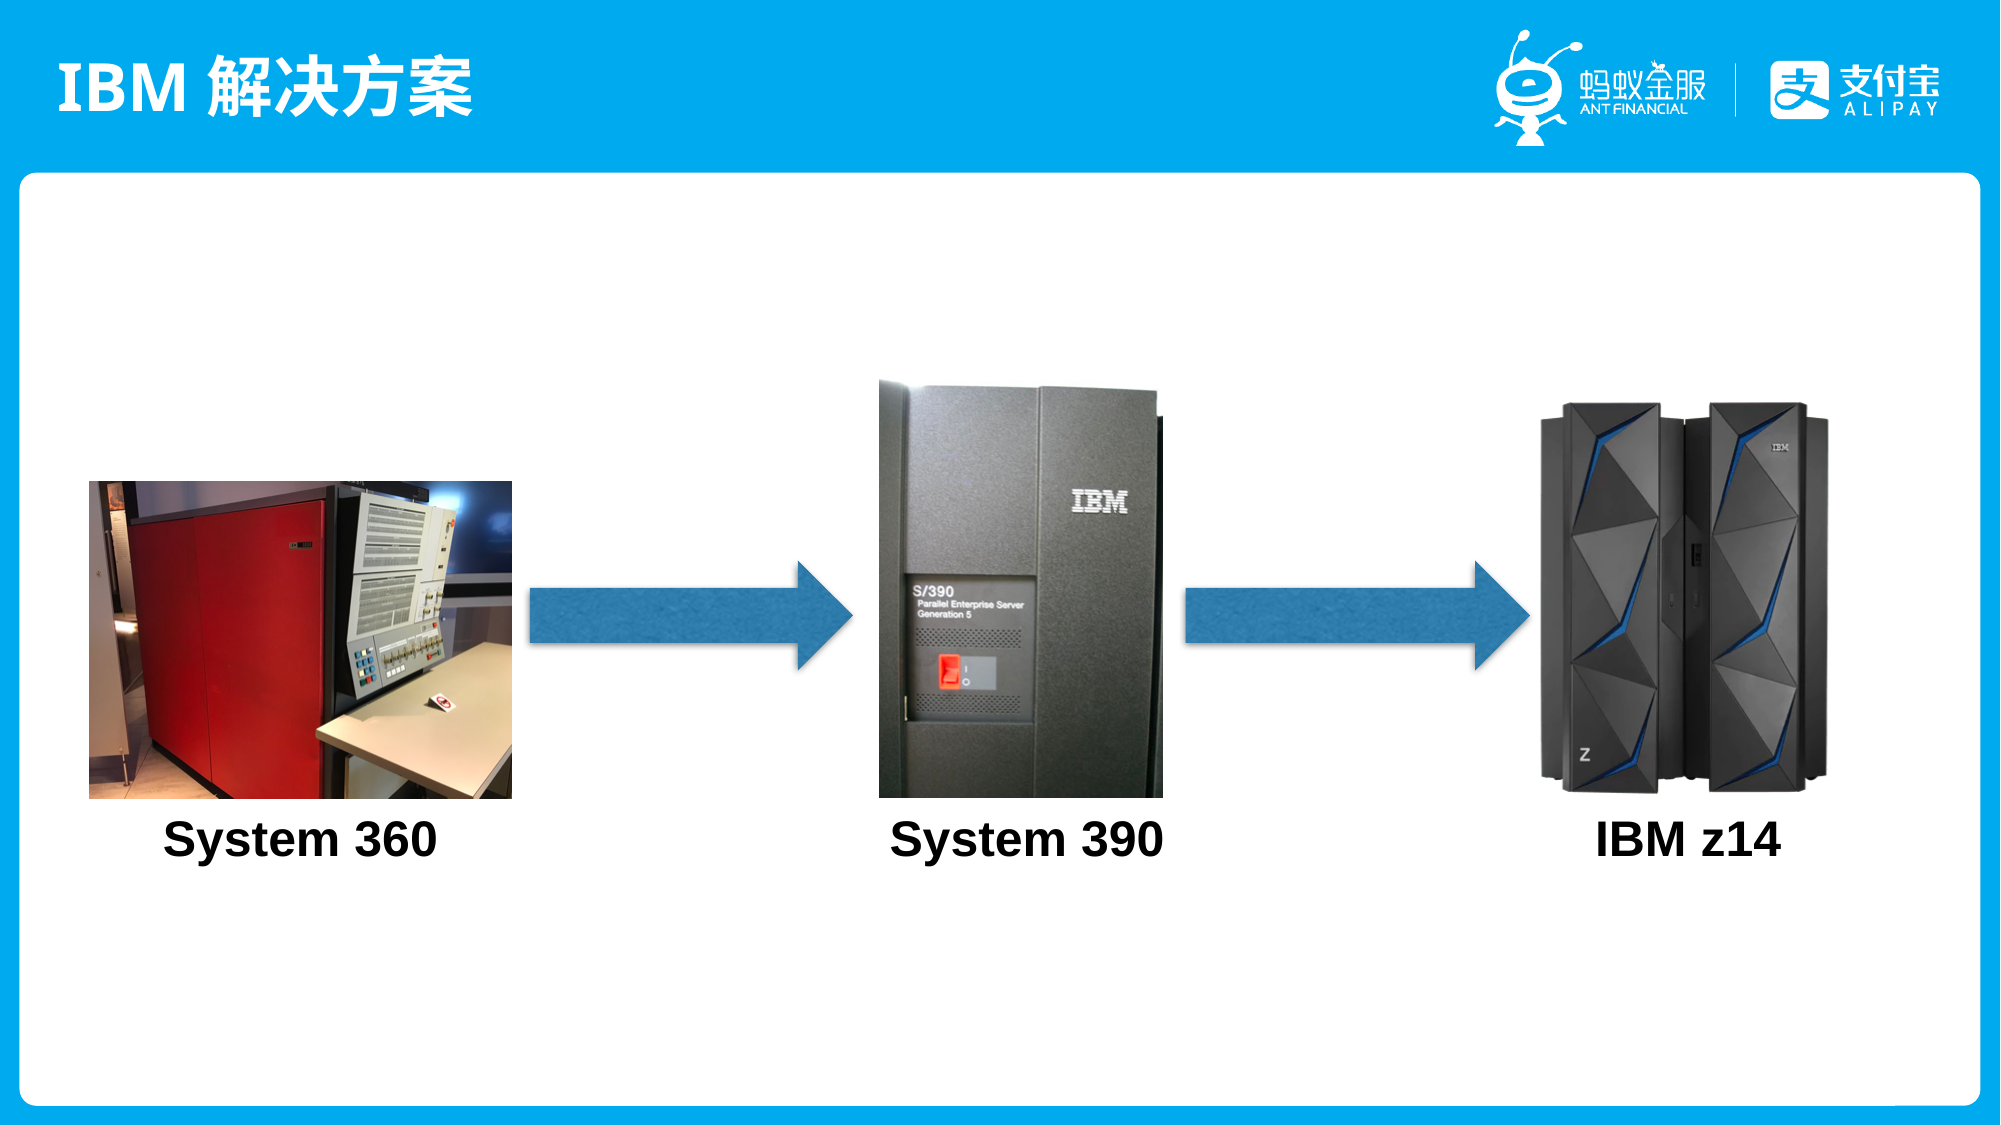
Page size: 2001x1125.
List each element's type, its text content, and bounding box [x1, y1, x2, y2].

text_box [89, 481, 512, 876]
text_box [529, 560, 853, 671]
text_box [879, 373, 1175, 876]
title IBM解决方案 [42, 45, 1768, 135]
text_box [1294, 379, 2000, 876]
text_box [1185, 587, 1294, 643]
